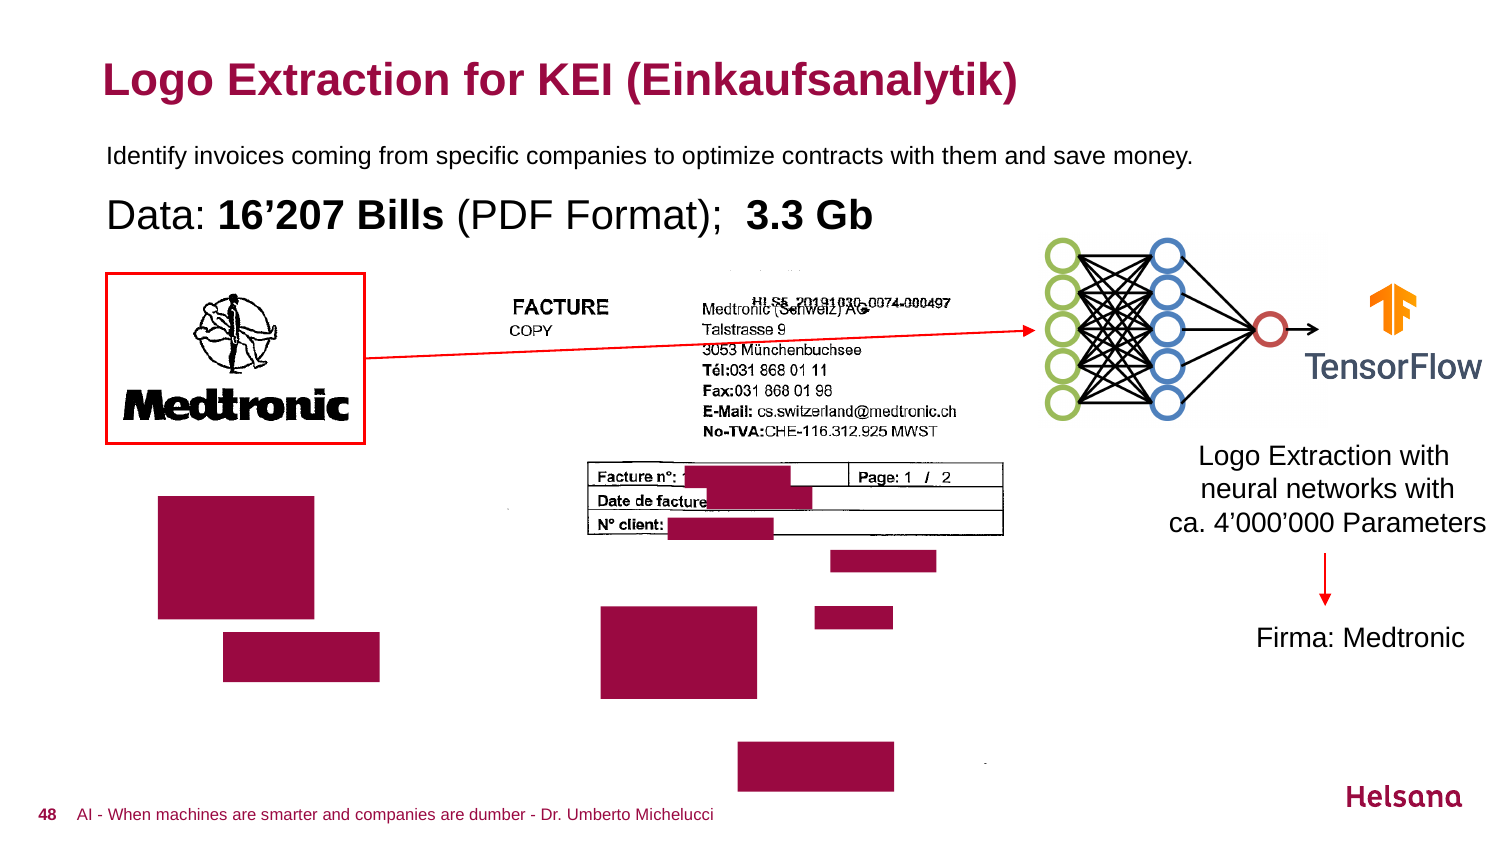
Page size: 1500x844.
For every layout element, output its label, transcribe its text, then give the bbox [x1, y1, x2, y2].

list Identify invoices coming from specific companies to optimize contracts with them and save money. Data: 16’207 Bills (PDF Format); 3.3 Gb [106, 160, 1424, 230]
footer AI - When machines are smarter and companies are dumber - Dr. Umberto Michelucci [76, 803, 750, 822]
picture [78, 270, 1036, 767]
picture [1038, 232, 1500, 428]
text_box Logo Extraction for KEI (Einkaufsanalytik) [102, 49, 1424, 160]
text_box Logo Extraction with neural networks with ca. 4’000’000 Parameters [1168, 437, 1488, 539]
text_box Firma: Medtronic [1255, 619, 1466, 654]
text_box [364, 330, 1036, 359]
slide_number 48 [38, 803, 68, 822]
text_box [737, 767, 895, 793]
